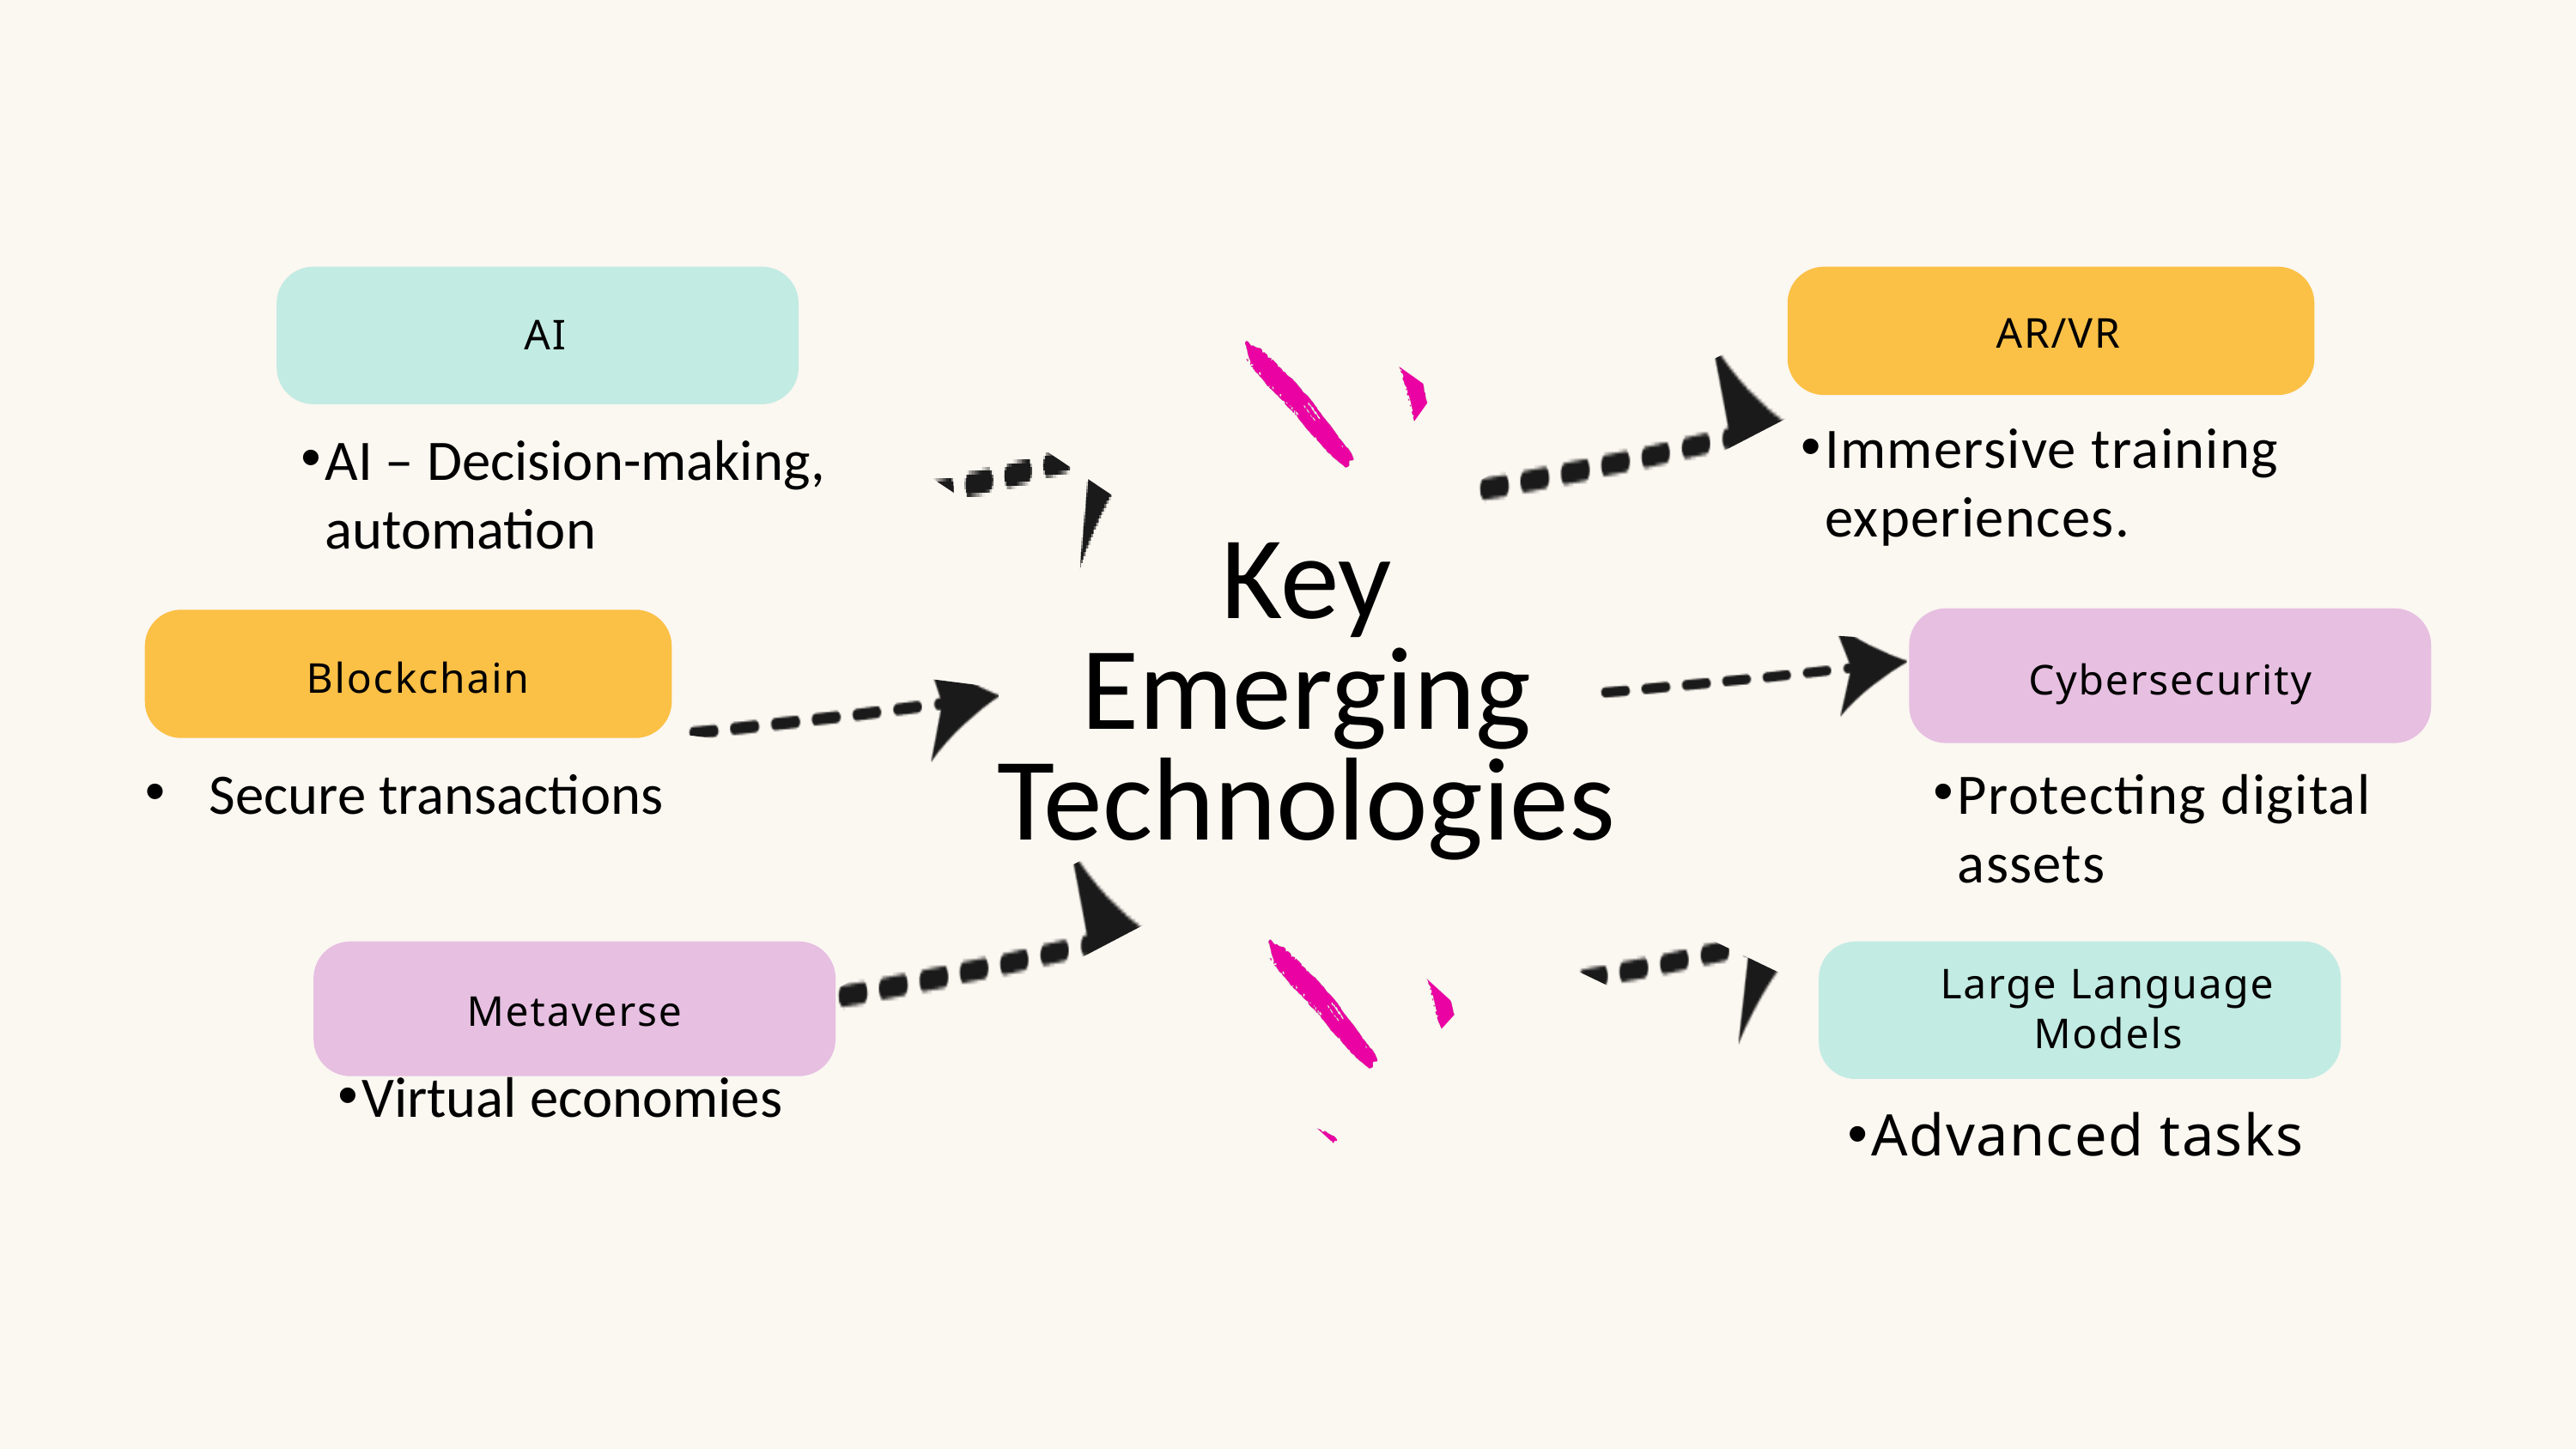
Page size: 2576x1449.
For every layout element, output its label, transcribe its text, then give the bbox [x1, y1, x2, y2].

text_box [144, 609, 672, 738]
text_box [1594, 621, 1905, 726]
text_box Protecting digital assets [1909, 756, 2474, 894]
text_box Key Emerging Technologies [994, 530, 1619, 864]
text_box Immersive training experiences. [1776, 411, 2341, 549]
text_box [1909, 608, 2432, 743]
text_box [1186, 872, 1461, 1145]
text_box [313, 941, 836, 1076]
text_box Advanced tasks [1823, 1099, 2388, 1168]
text_box [682, 648, 1000, 773]
text_box [841, 345, 1146, 590]
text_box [1787, 266, 2315, 396]
text_box [1163, 275, 1436, 530]
text_box Secure transactions [144, 756, 709, 826]
text_box [1490, 852, 1807, 1064]
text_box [276, 266, 799, 405]
text_box [1473, 341, 1784, 561]
text_box AI – Decision-making, automation [276, 422, 841, 561]
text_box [1818, 941, 2342, 1080]
text_box [841, 847, 1146, 1068]
text_box Virtual economies [313, 1099, 878, 1130]
